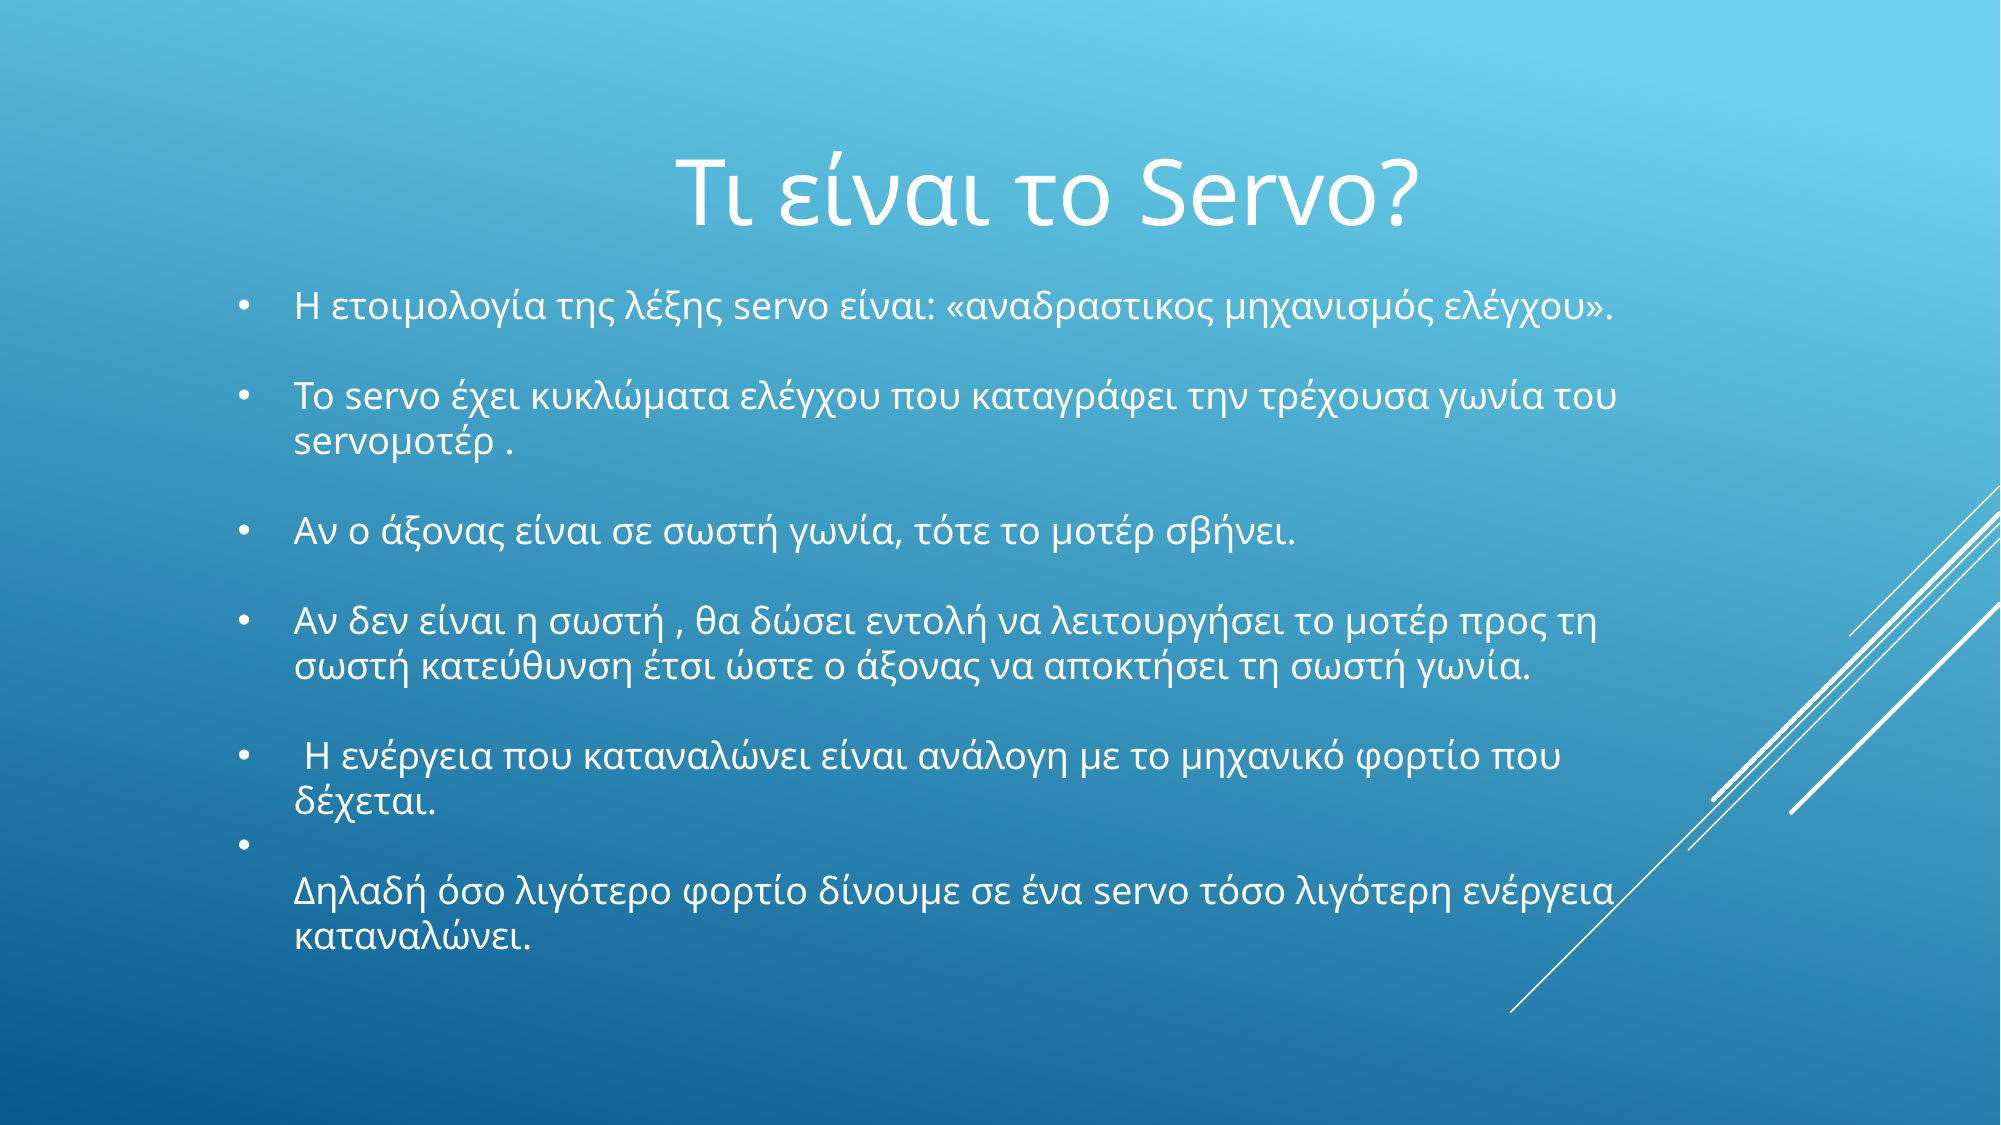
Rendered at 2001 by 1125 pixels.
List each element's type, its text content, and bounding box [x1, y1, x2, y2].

text_box Η ετοιμολογία της λέξης servo είναι: «αναδραστικος μηχανισμός ελέγχου». Το servo έχει κυκλώματα ελέγχου που καταγράφει την τρέχουσα γωνία του servoμοτέρ . Αν ο άξονας είναι σε σωστή γωνία, τότε το μοτέρ σβήνει. Αν δεν είναι η σωστή , θα δώσει εντολή να λειτουργήσει το μοτέρ προς τη σωστή κατεύθυνση έτσι ώστε ο άξονας να αποκτήσει τη σωστή γωνία. Η ενέργεια που καταναλώνει είναι ανάλογη με το μηχανικό φορτίο που δέχεται. Δηλαδή όσο λιγότερο φορτίο δίνουμε σε ένα servo τόσο λιγότερη ενέργεια καταναλώνει. [222, 274, 1645, 965]
text_box Τι είναι το Servo? [660, 126, 1435, 274]
